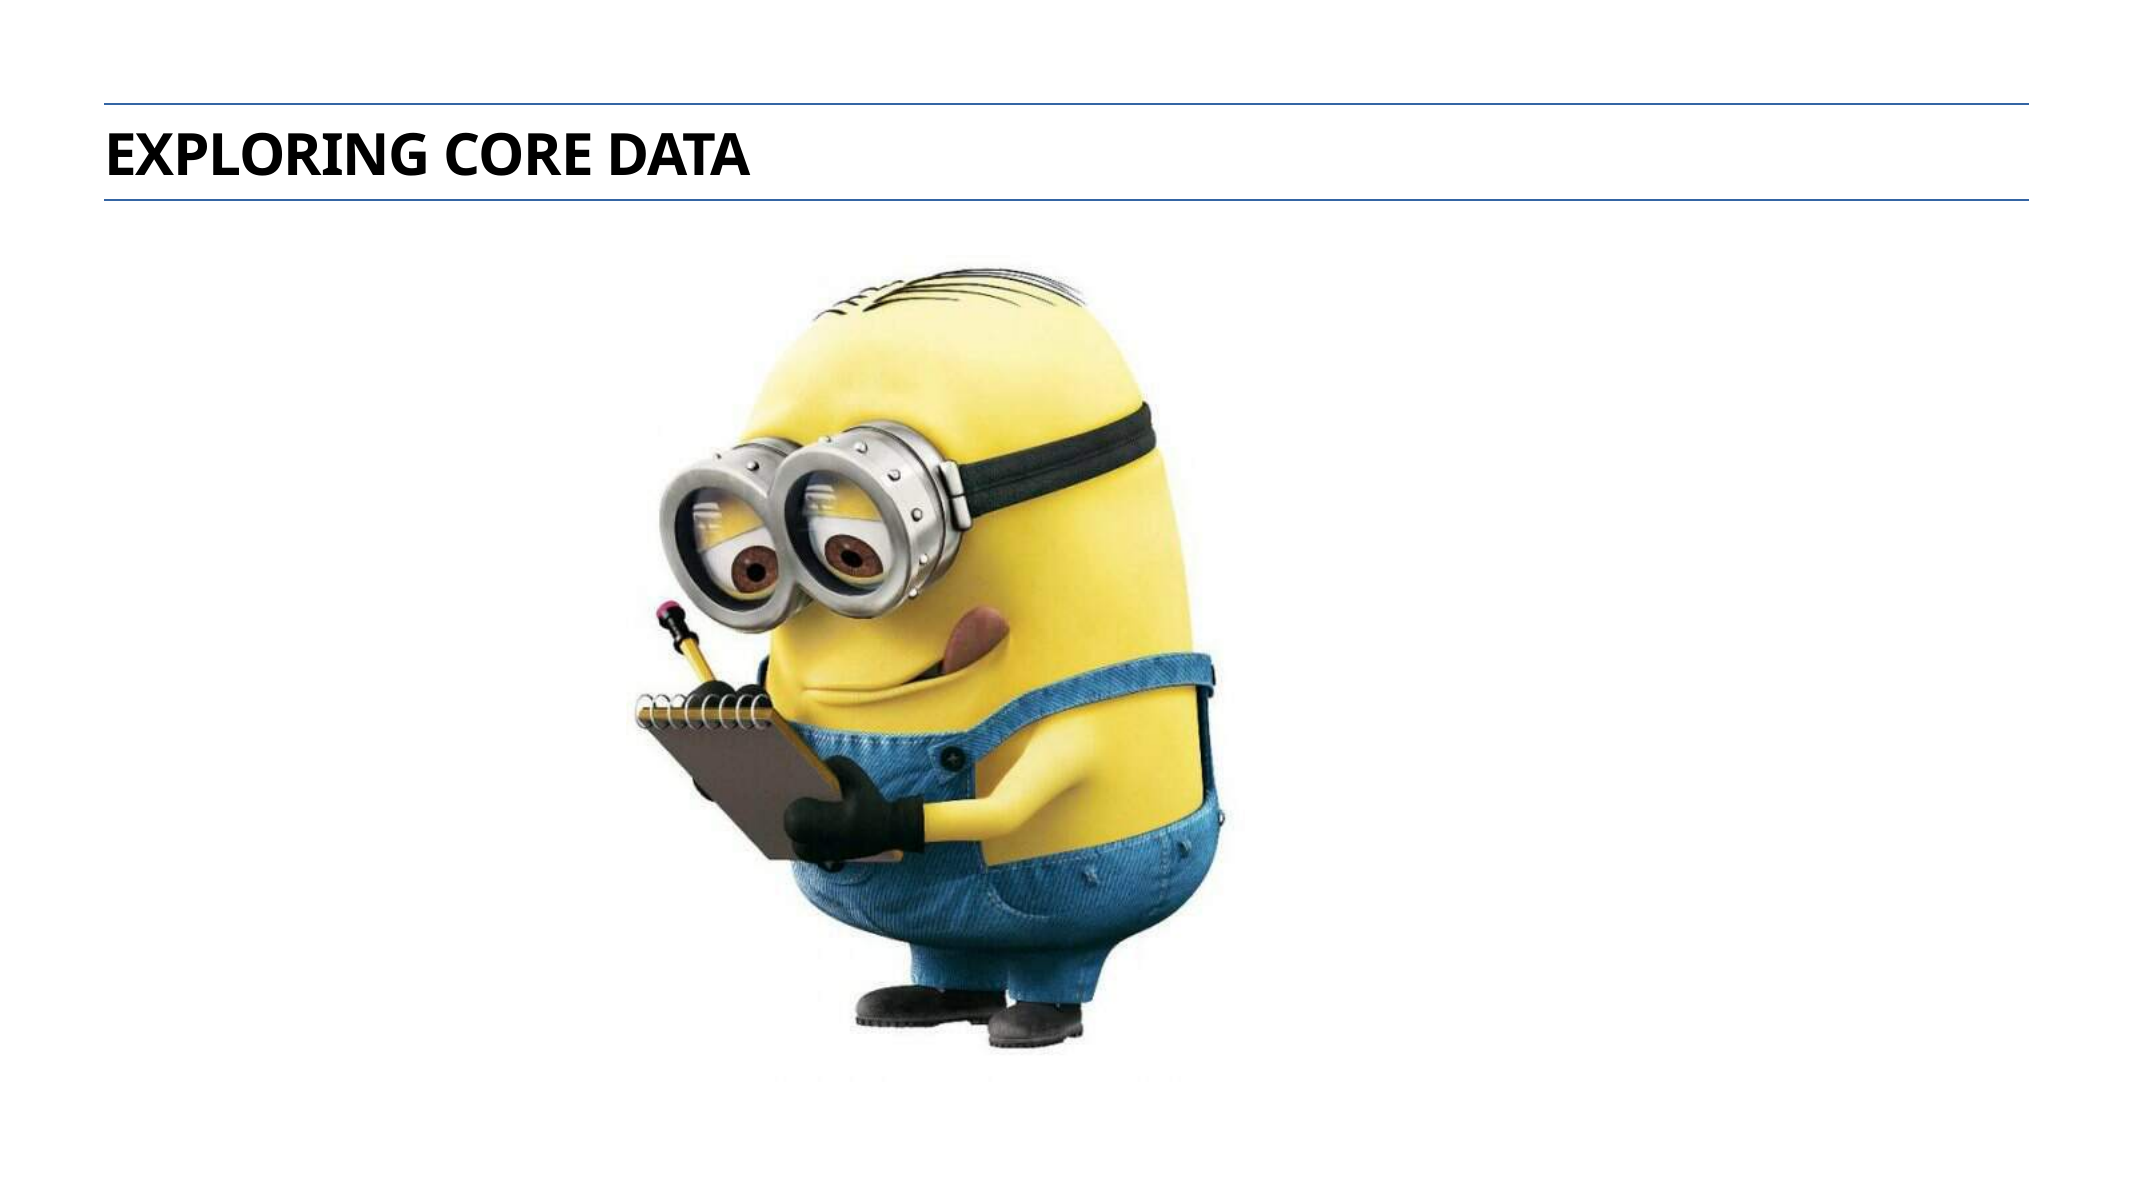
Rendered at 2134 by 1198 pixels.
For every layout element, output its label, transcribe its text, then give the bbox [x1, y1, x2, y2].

text_box Exploring core data [104, 120, 1576, 192]
picture [626, 255, 1293, 1082]
